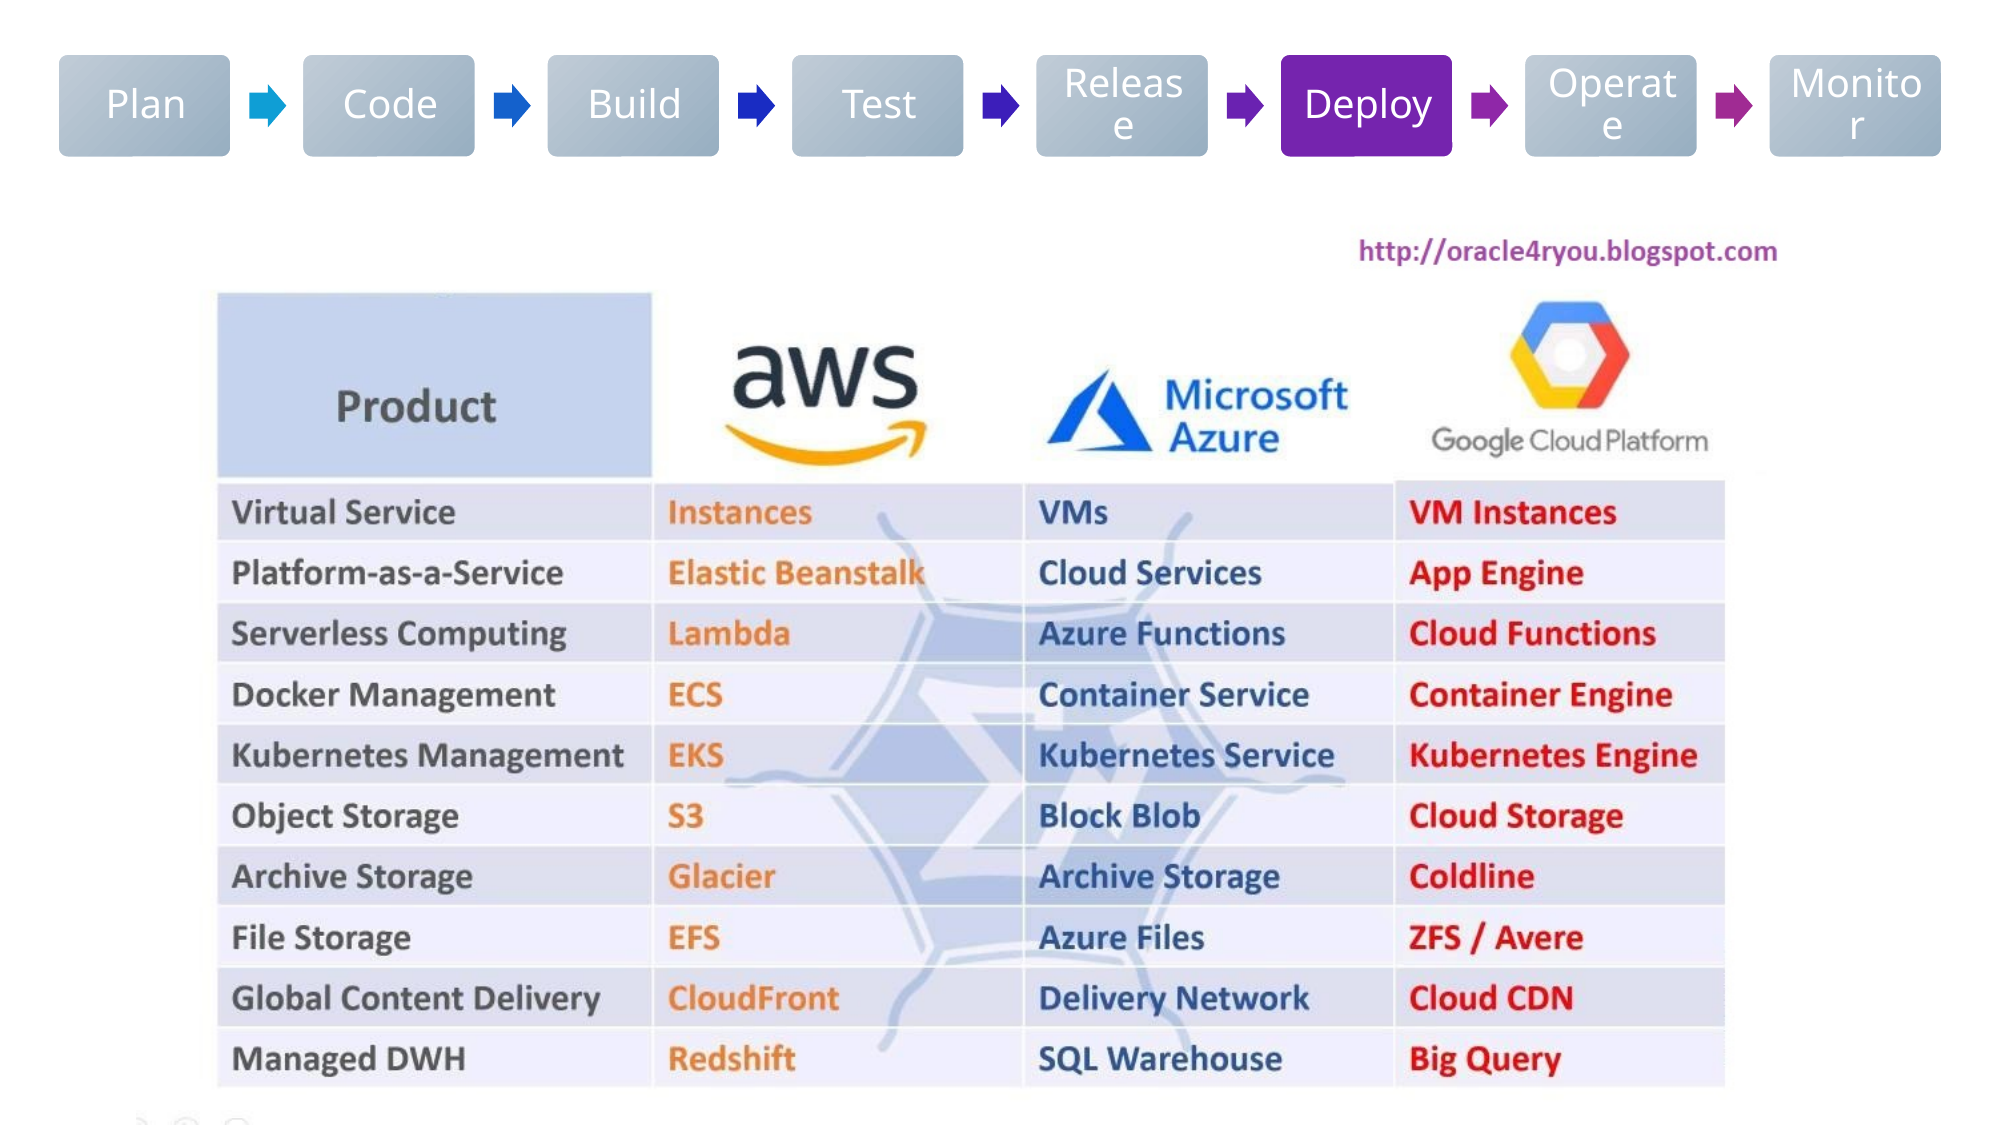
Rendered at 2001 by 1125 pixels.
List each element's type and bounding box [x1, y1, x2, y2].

text_box [56, 32, 1944, 179]
picture [136, 204, 1846, 1125]
